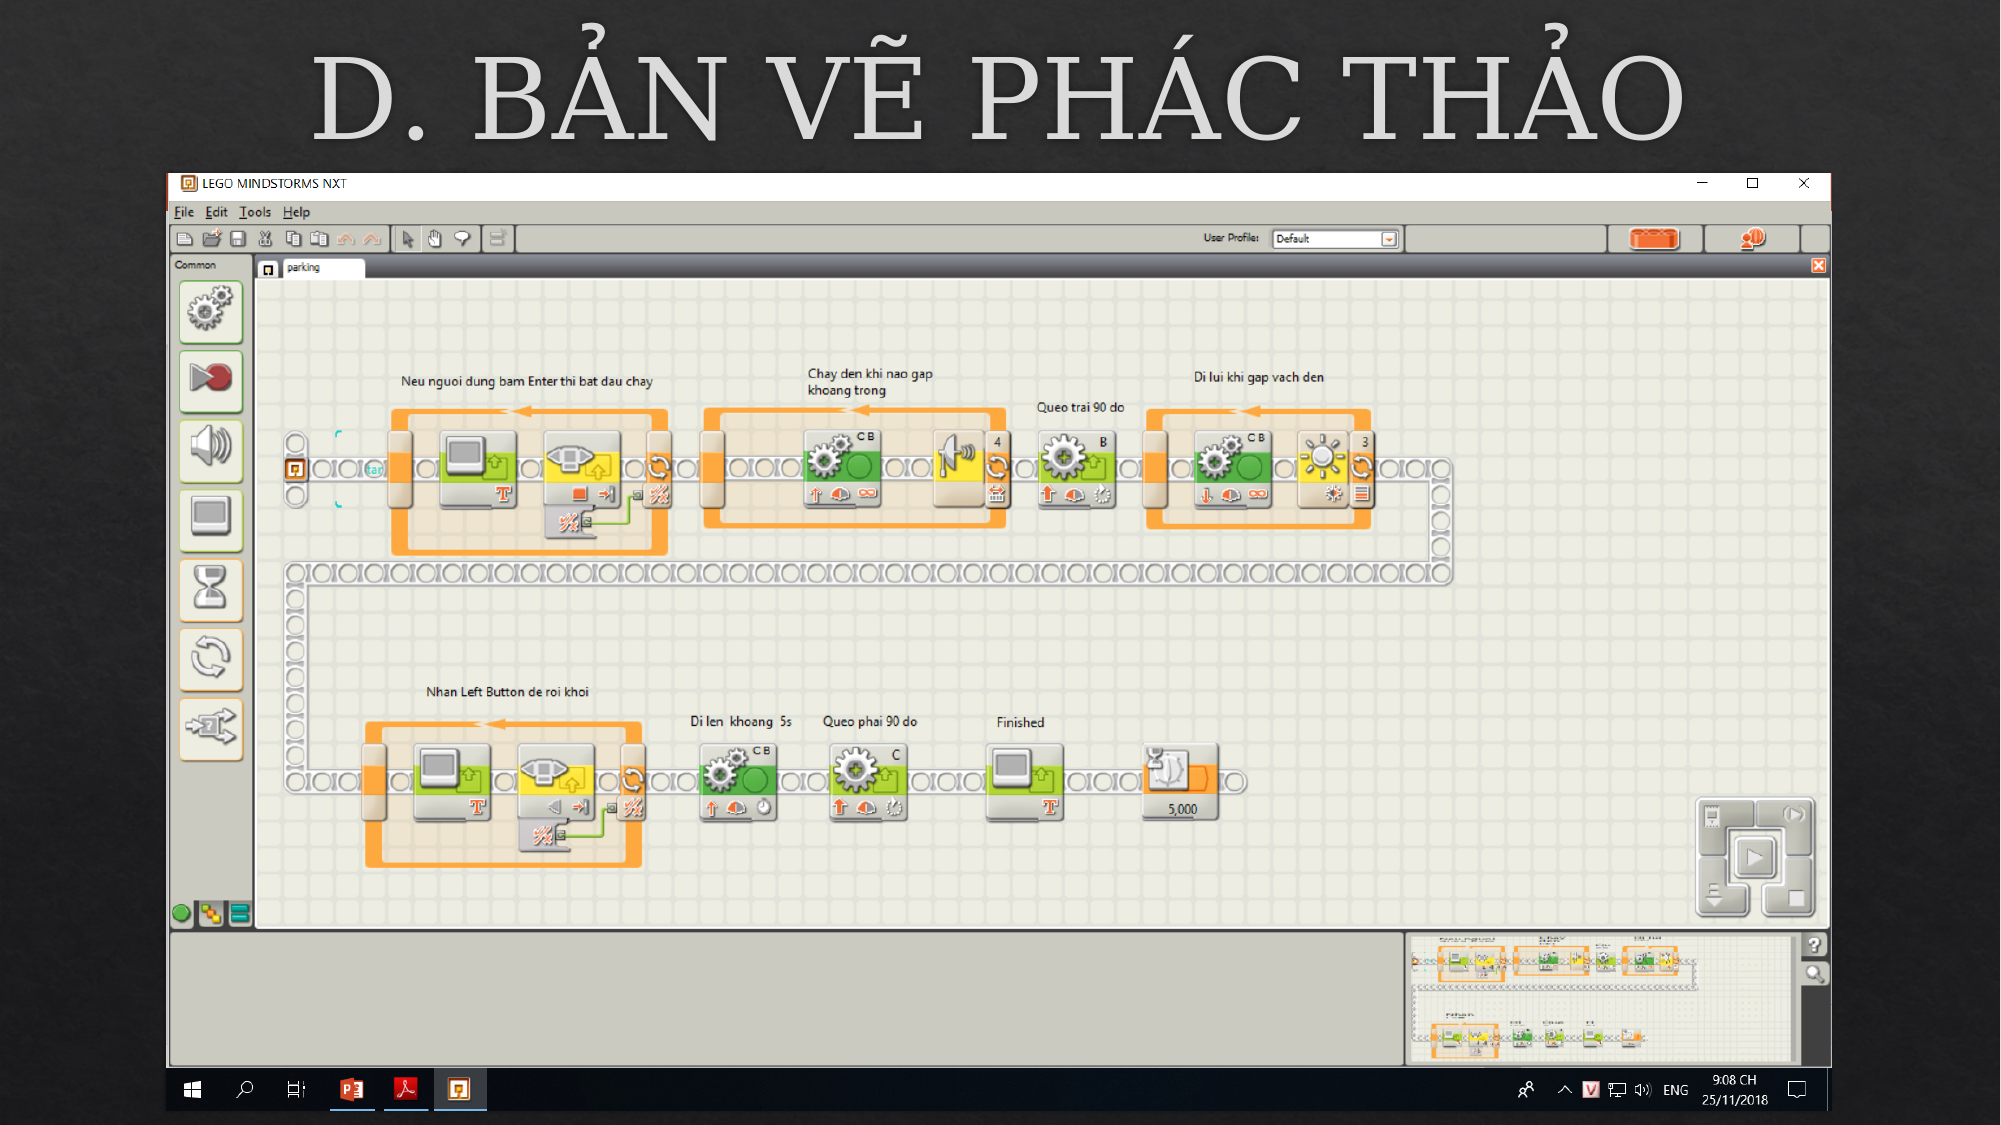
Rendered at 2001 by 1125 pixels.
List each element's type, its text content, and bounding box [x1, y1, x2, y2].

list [166, 173, 1832, 1111]
title D. BẢN VẼ PHÁC THẢO [149, 14, 1849, 174]
